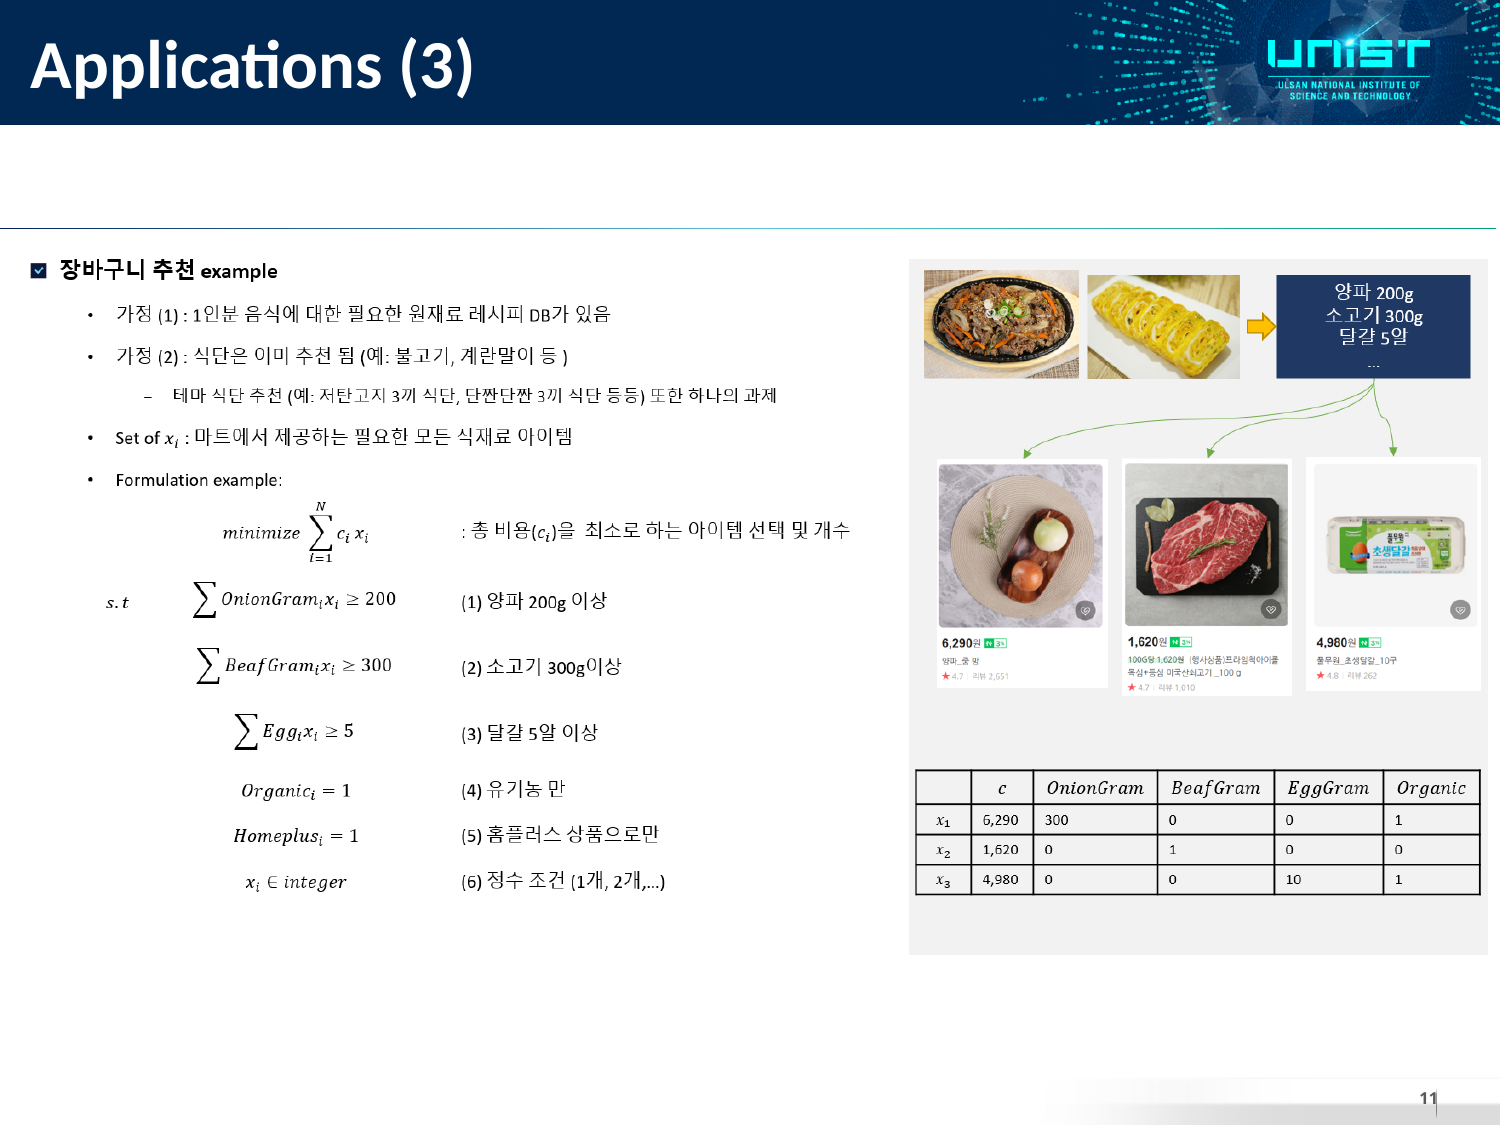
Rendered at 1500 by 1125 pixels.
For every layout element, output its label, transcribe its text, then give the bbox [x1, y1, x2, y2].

picture [0, 0, 1500, 1125]
picture [1486, 112, 1500, 116]
text_box Applications (3) [15, 21, 1500, 112]
